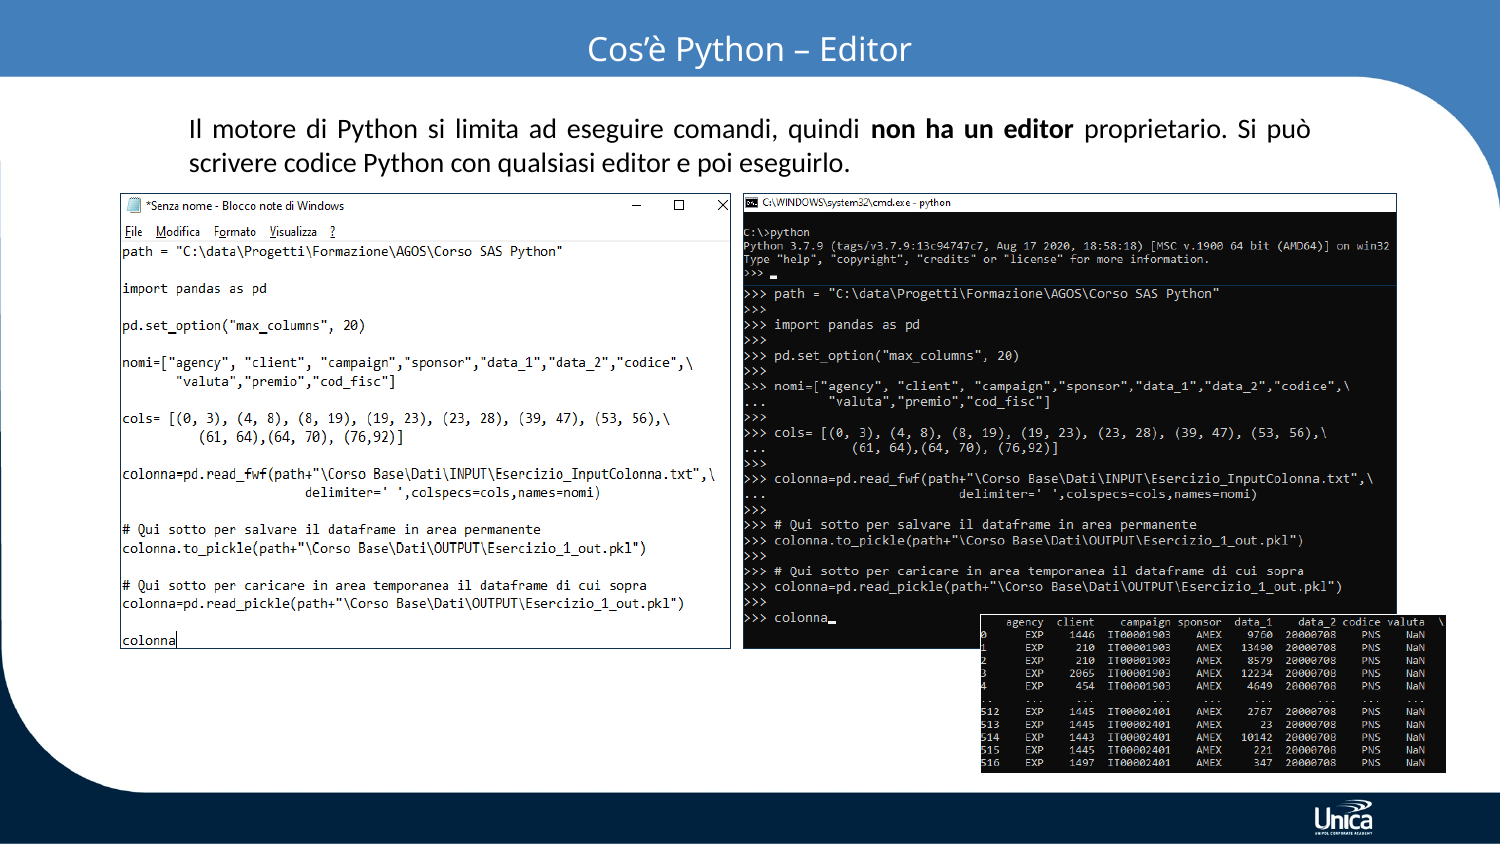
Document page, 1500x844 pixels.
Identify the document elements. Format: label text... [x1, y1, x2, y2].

picture [0, 0, 1500, 844]
title Cos’è Python – Editor [120, 36, 1380, 105]
text_box Il motore di Python si limita ad eseguire comandi, quindi non ha un editor proprietario. Si può scrivere codice Python con qualsiasi editor e poi eseguirlo. [174, 105, 1326, 186]
